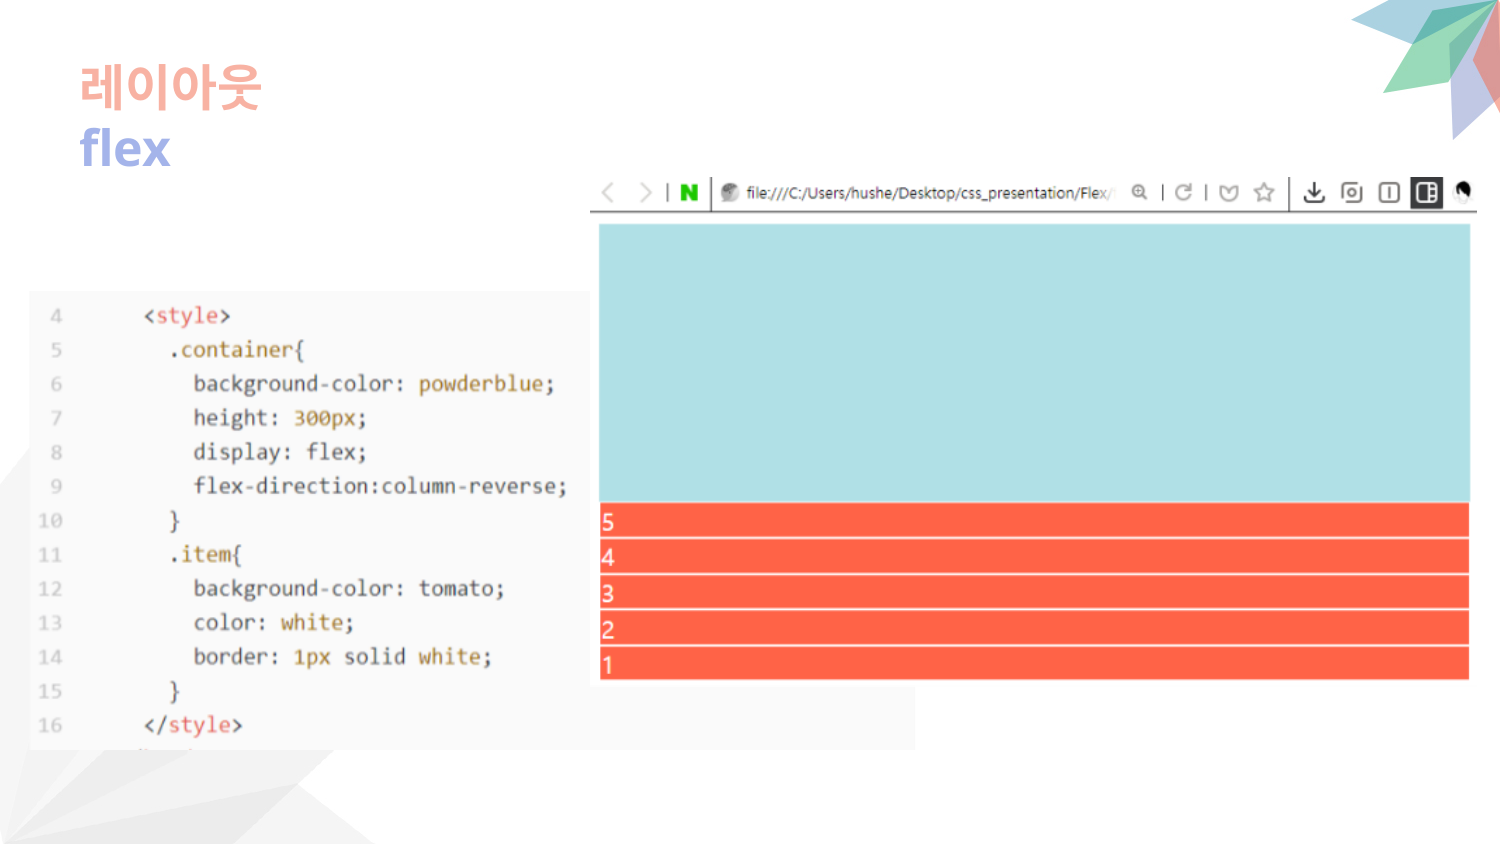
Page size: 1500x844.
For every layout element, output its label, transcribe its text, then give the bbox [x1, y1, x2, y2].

text_box 레이아웃 flex [64, 49, 621, 184]
picture [0, 0, 1500, 844]
